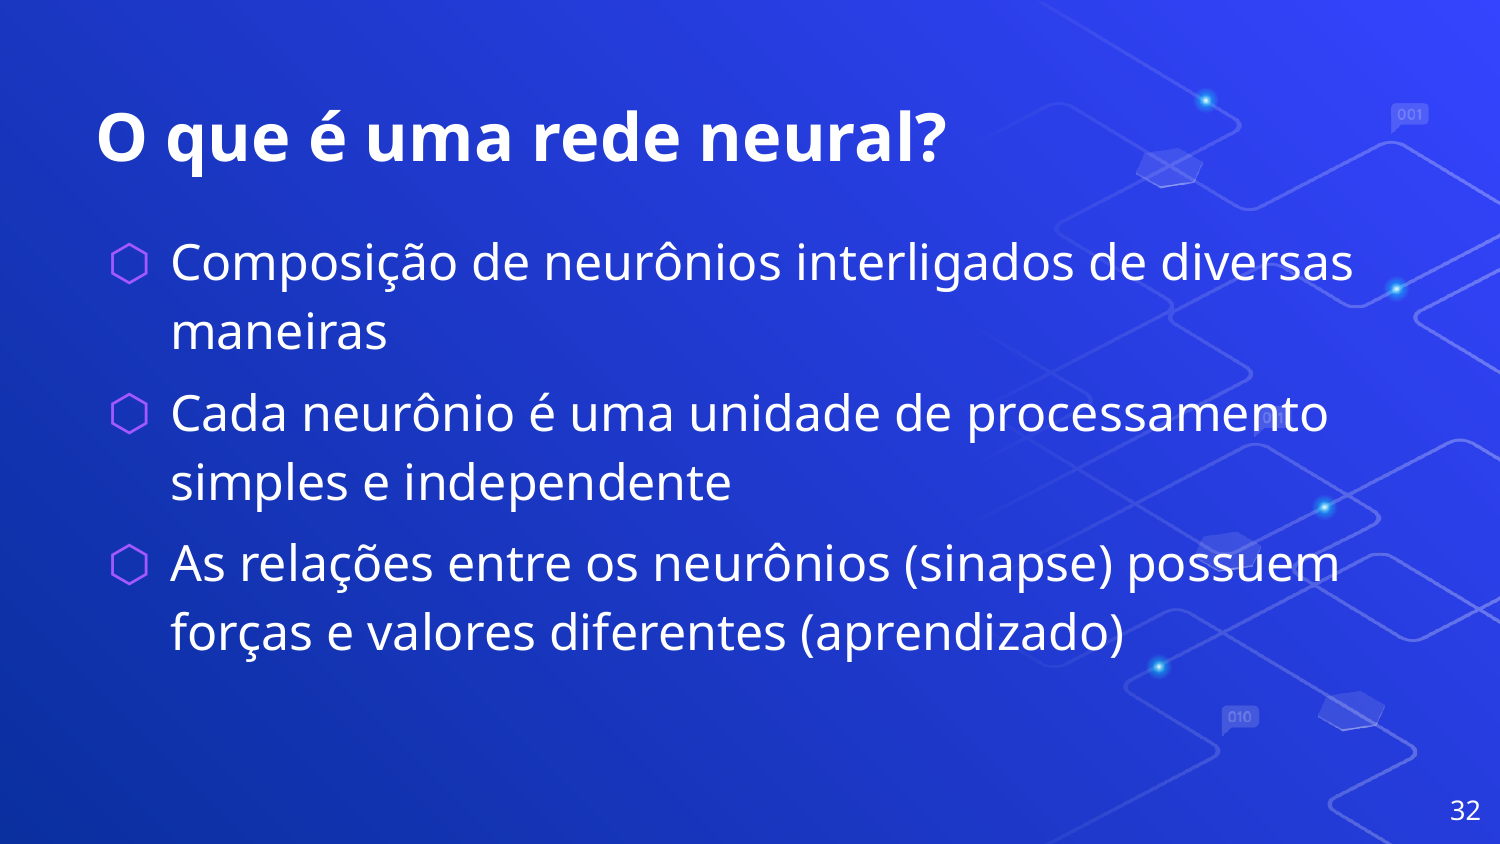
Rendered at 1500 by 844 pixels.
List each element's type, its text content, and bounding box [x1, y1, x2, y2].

slide_number 32 [1391, 779, 1482, 844]
picture [0, 0, 1500, 844]
title O que é uma rede neural? [95, 33, 1082, 175]
list Composição de neurônios interligados de diversas maneiras Cada neurônio é uma unidade de processamento simples e independente As relações entre os neurônios (sinapse) possuem forças e valores diferentes (aprendizado) [95, 221, 1407, 741]
